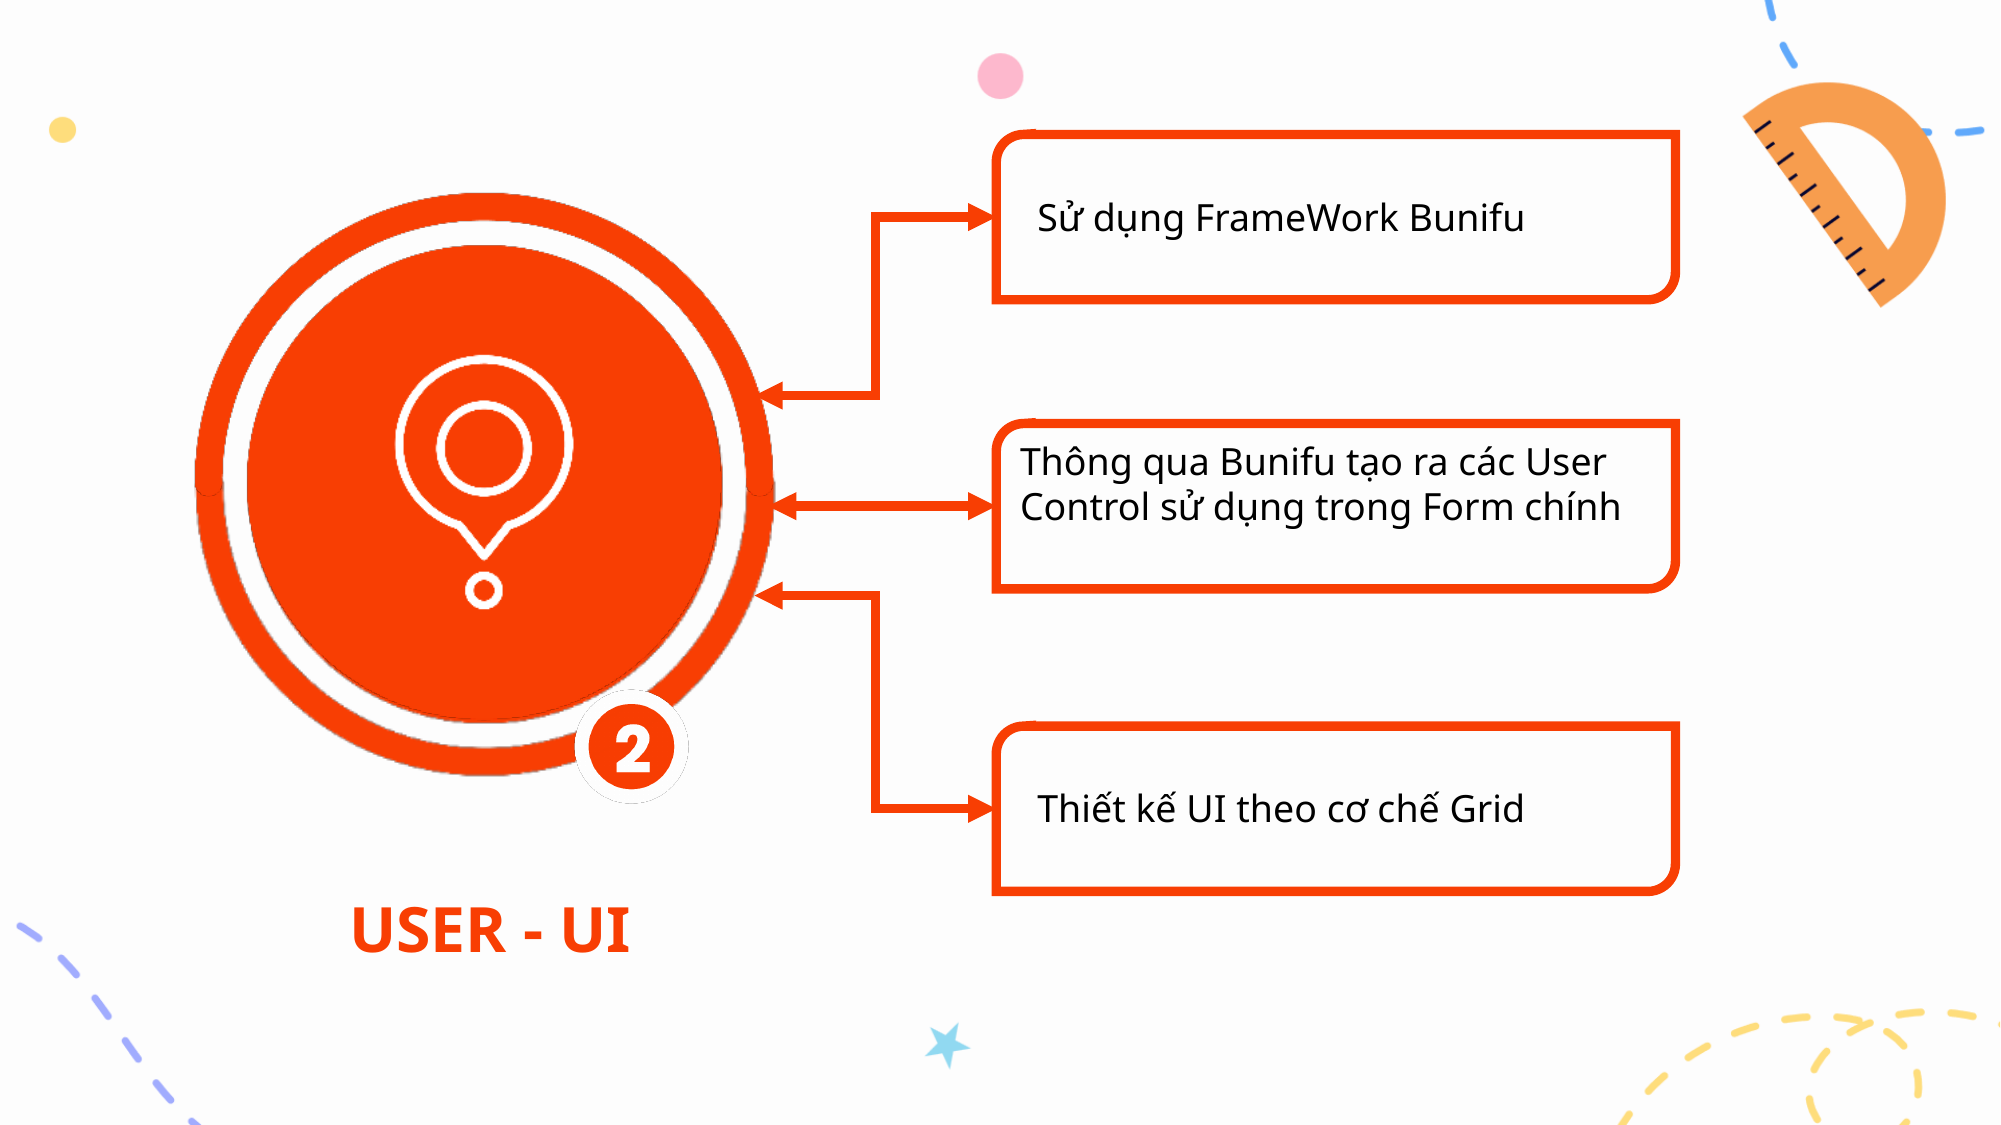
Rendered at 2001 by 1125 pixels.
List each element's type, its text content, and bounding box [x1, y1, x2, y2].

text_box [997, 421, 1678, 591]
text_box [753, 216, 997, 810]
picture [0, 0, 2001, 1125]
text_box [994, 132, 1678, 302]
text_box Thiết kế UI theo cơ chế Grid [1022, 777, 1684, 882]
text_box USER - UI [144, 858, 836, 1043]
text_box Thông qua Bunifu tạo ra các User Control sử dụng trong Form chính [1005, 430, 1685, 581]
text_box [994, 724, 1678, 894]
text_box Sử dụng FrameWork Bunifu [1022, 186, 1702, 247]
